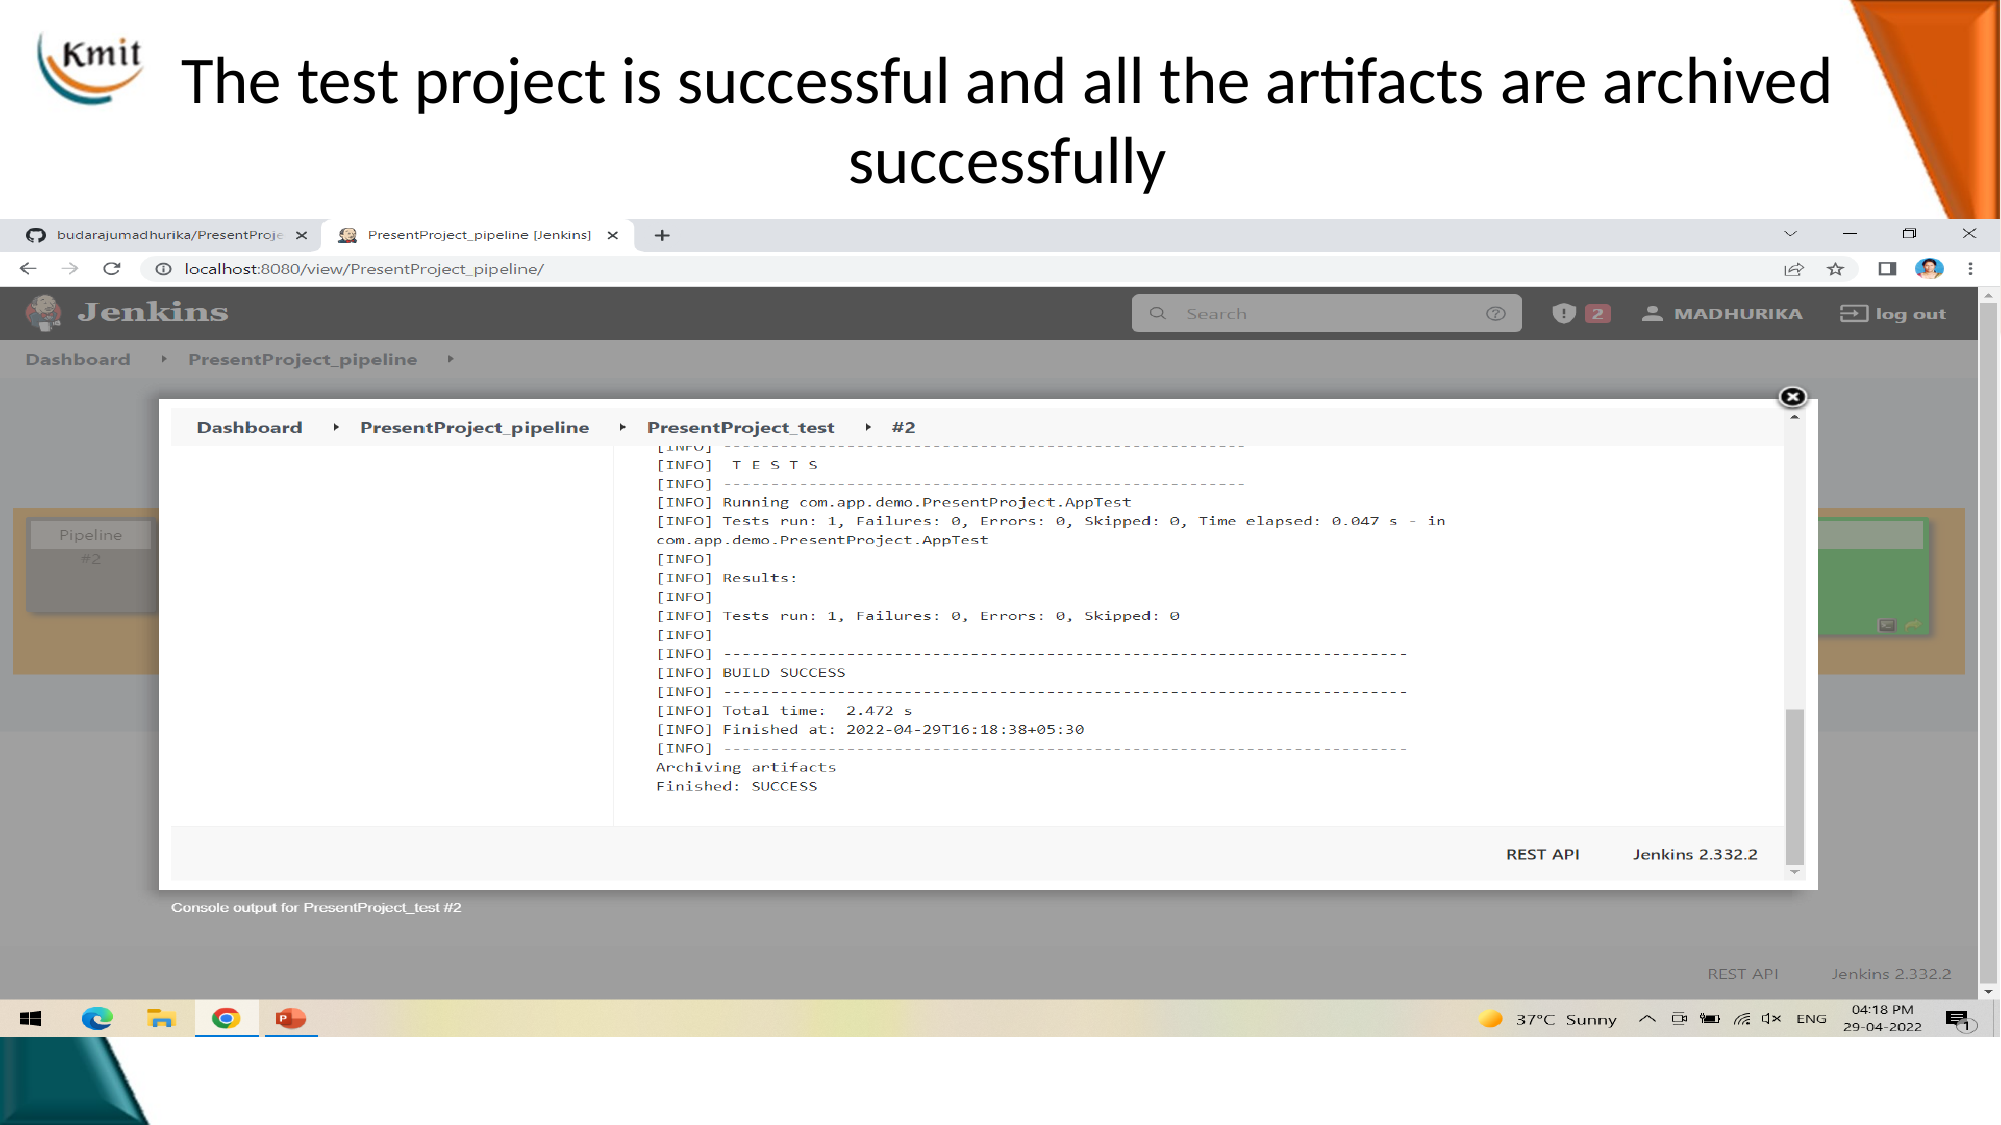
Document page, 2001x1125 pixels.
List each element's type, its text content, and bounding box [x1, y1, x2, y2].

picture [0, 0, 2001, 1125]
title The test project is successful and all the artifacts are archived successfully [32, 47, 1982, 187]
